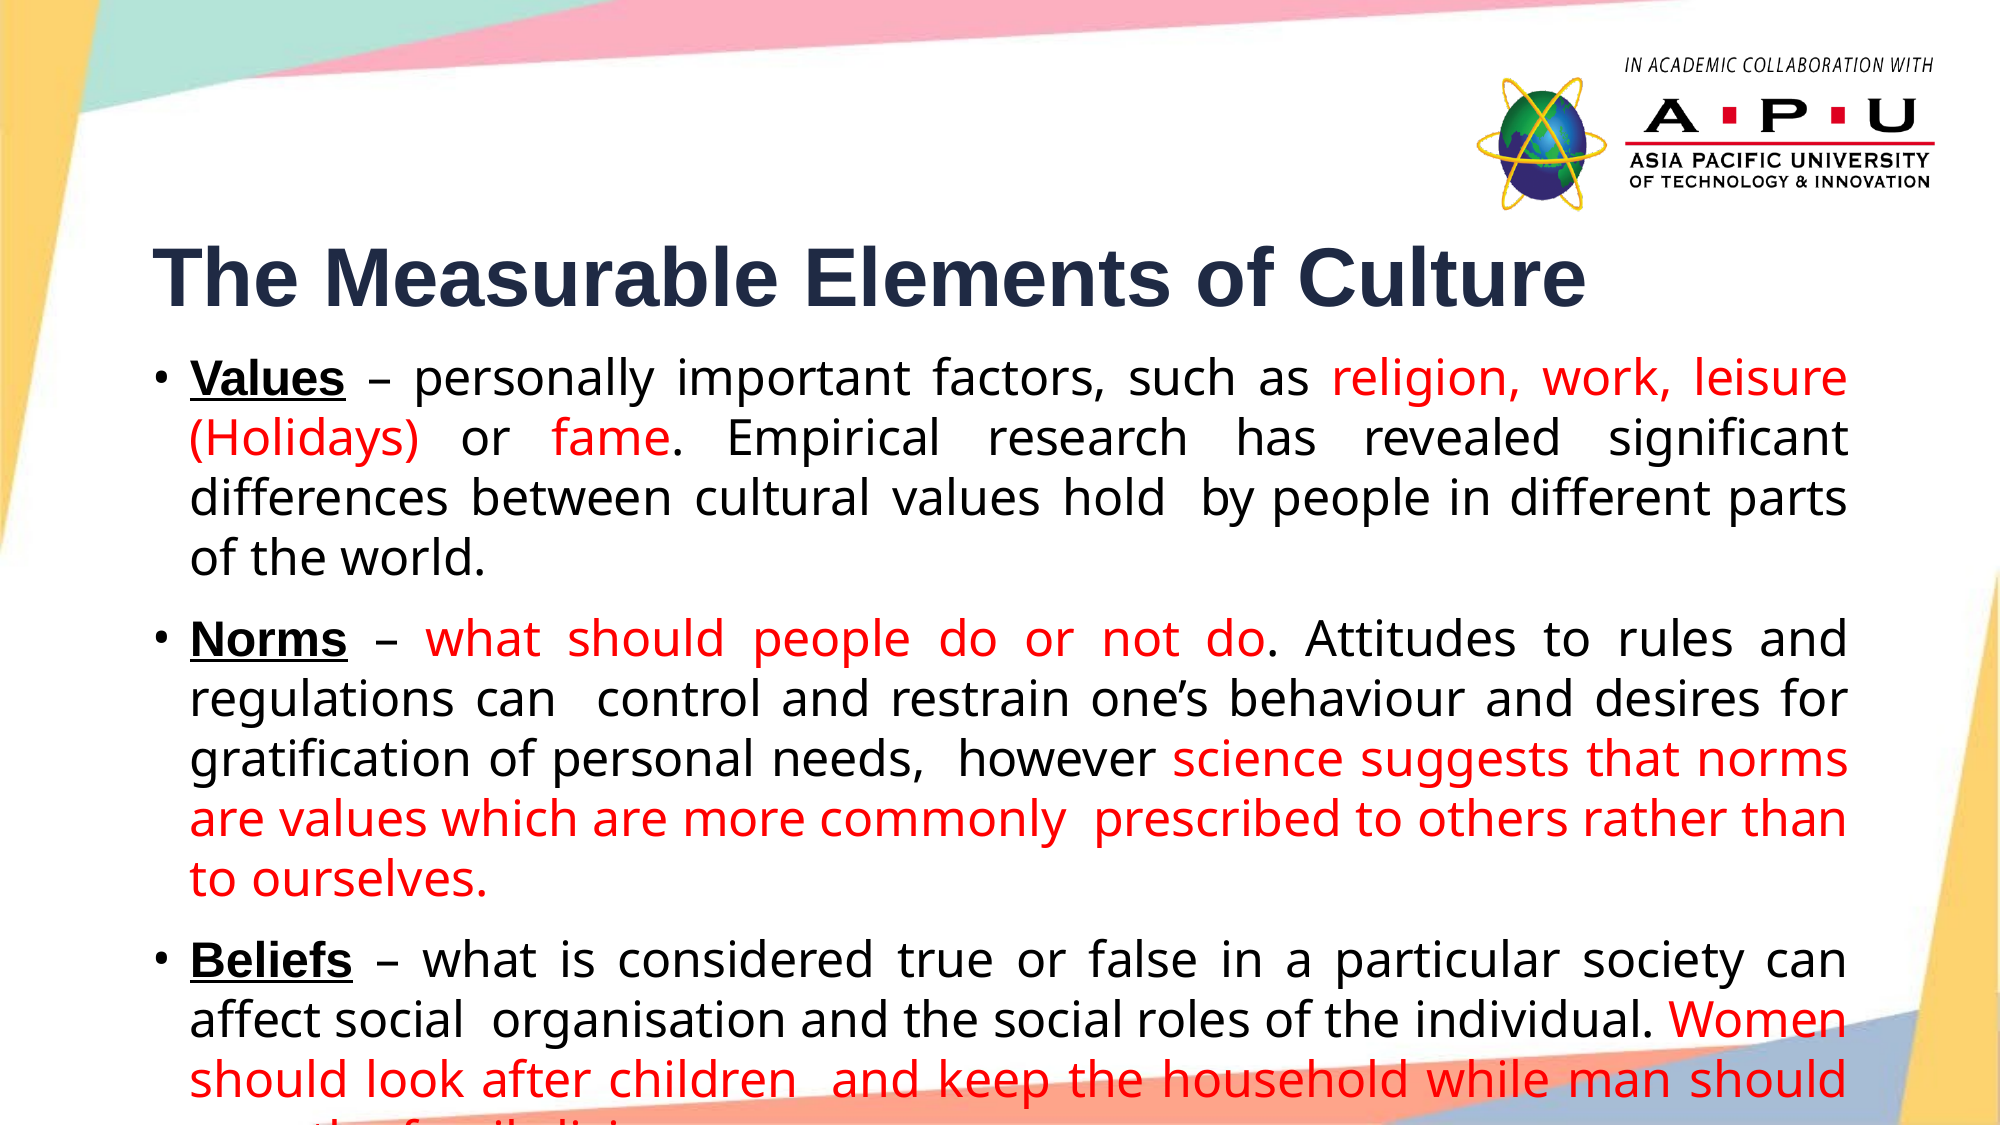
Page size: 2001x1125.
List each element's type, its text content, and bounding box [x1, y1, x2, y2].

title The Measurable Elements of Culture [150, 221, 1595, 337]
text_box [1453, 0, 1956, 293]
picture [1595, 0, 2000, 1125]
picture [0, 0, 1453, 1125]
text_box Values – personally important factors, such as religion, work, leisure (Holidays) or fame. Empirical research has revealed significant differences between cultural values hold by people in different parts of the world. Norms – what should people do or not do. Attitudes to rules and regulations can control and restrain one’s behaviour and desires for gratification of personal needs, however science suggests that norms are values which are more commonly prescribed to others rather than to ourselves. Beliefs – what is considered true or false in a particular society can affect social organisation and the social roles of the individual. Women should look after children and keep the household while man should earn the family living. [150, 337, 1850, 1125]
